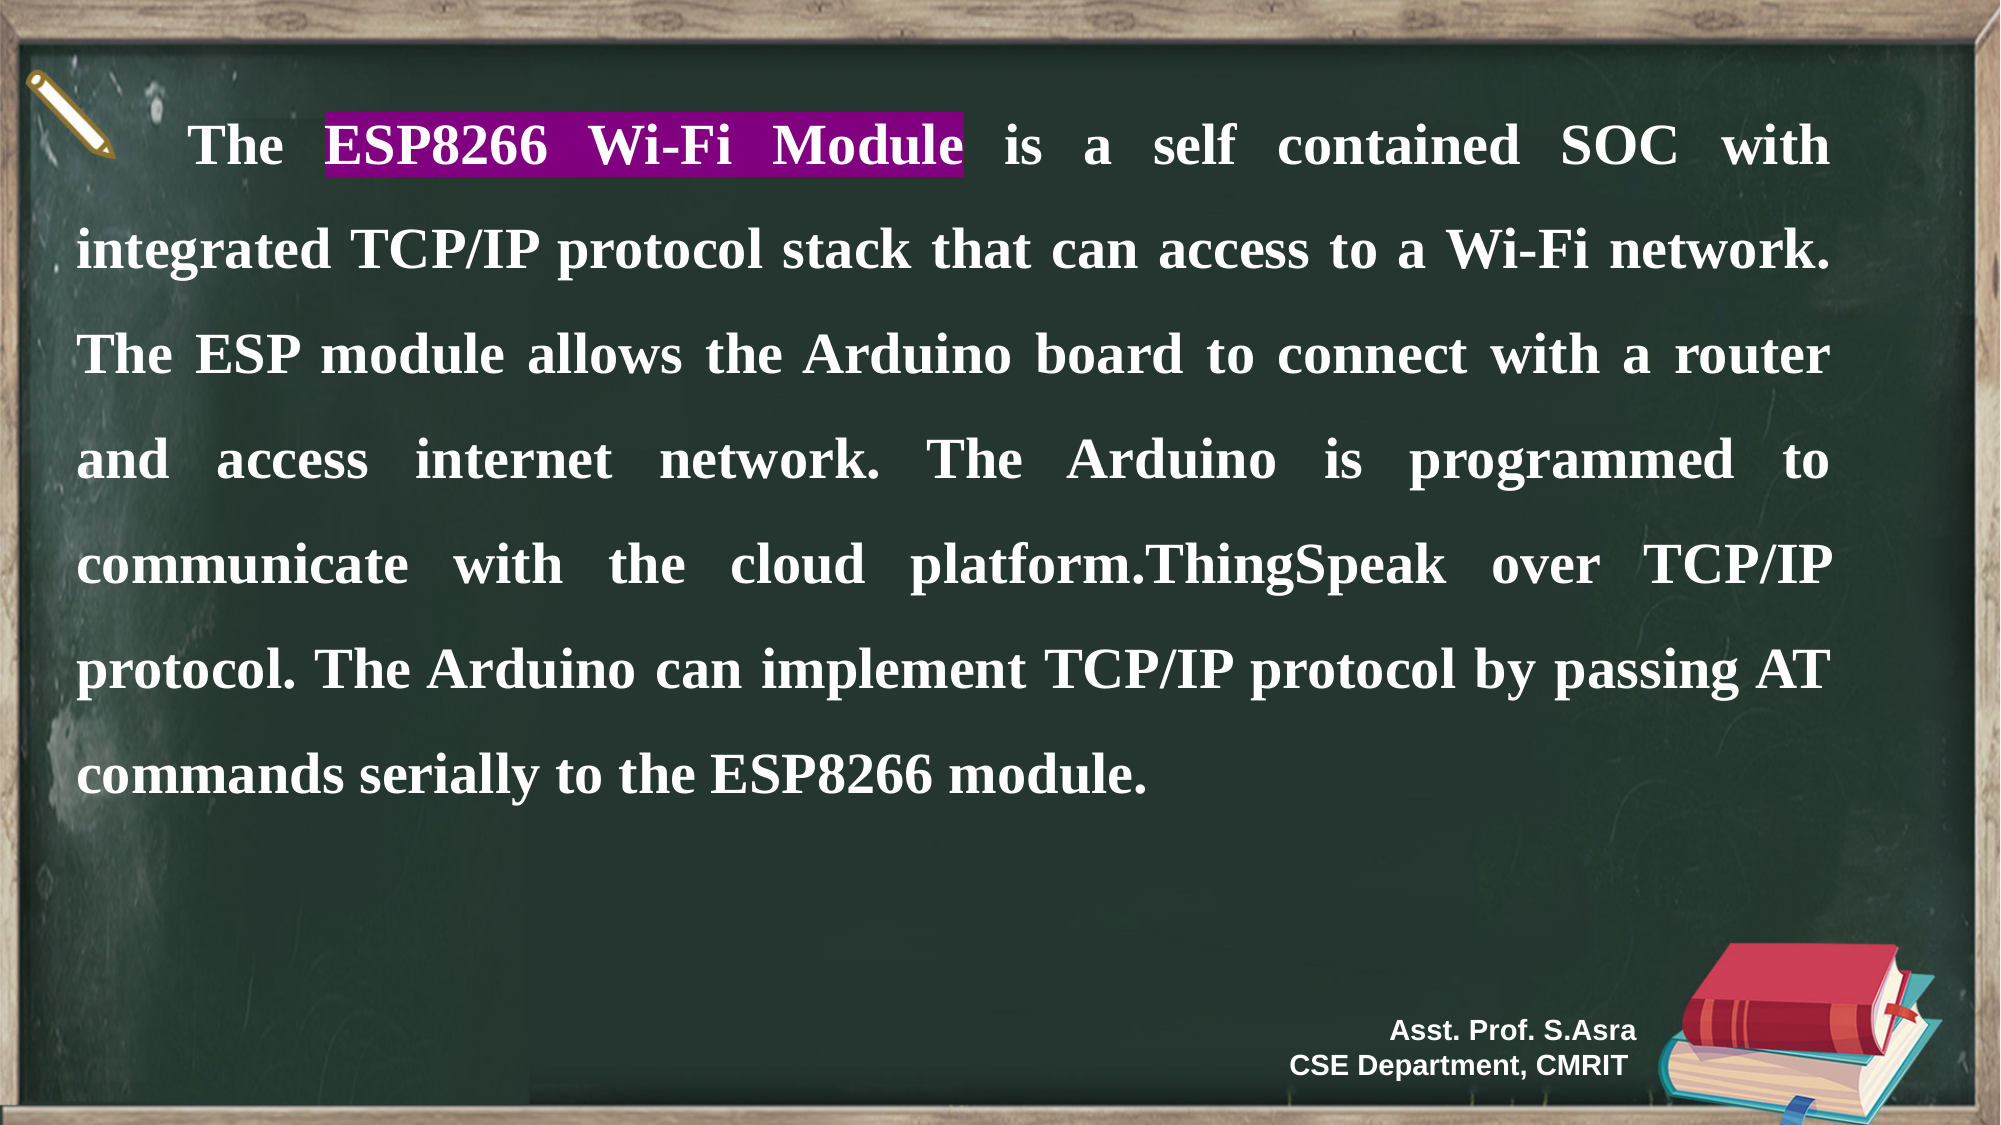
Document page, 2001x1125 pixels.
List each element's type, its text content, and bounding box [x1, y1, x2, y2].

text_box The ESP8266 Wi-Fi Module is a self contained SOC with integrated TCP/IP protocol stack that can access to a Wi-Fi network. The ESP module allows the Arduino board to connect with a router and access internet network. The Arduino is programmed to communicate with the cloud platform.ThingSpeak over TCP/IP protocol. The Arduino can implement TCP/IP protocol by passing AT commands serially to the ESP8266 module. [61, 63, 1847, 813]
picture [0, 0, 2001, 1125]
text_box Asst. Prof. S.Asra CSE Department, CMRIT [1068, 1004, 1652, 1103]
